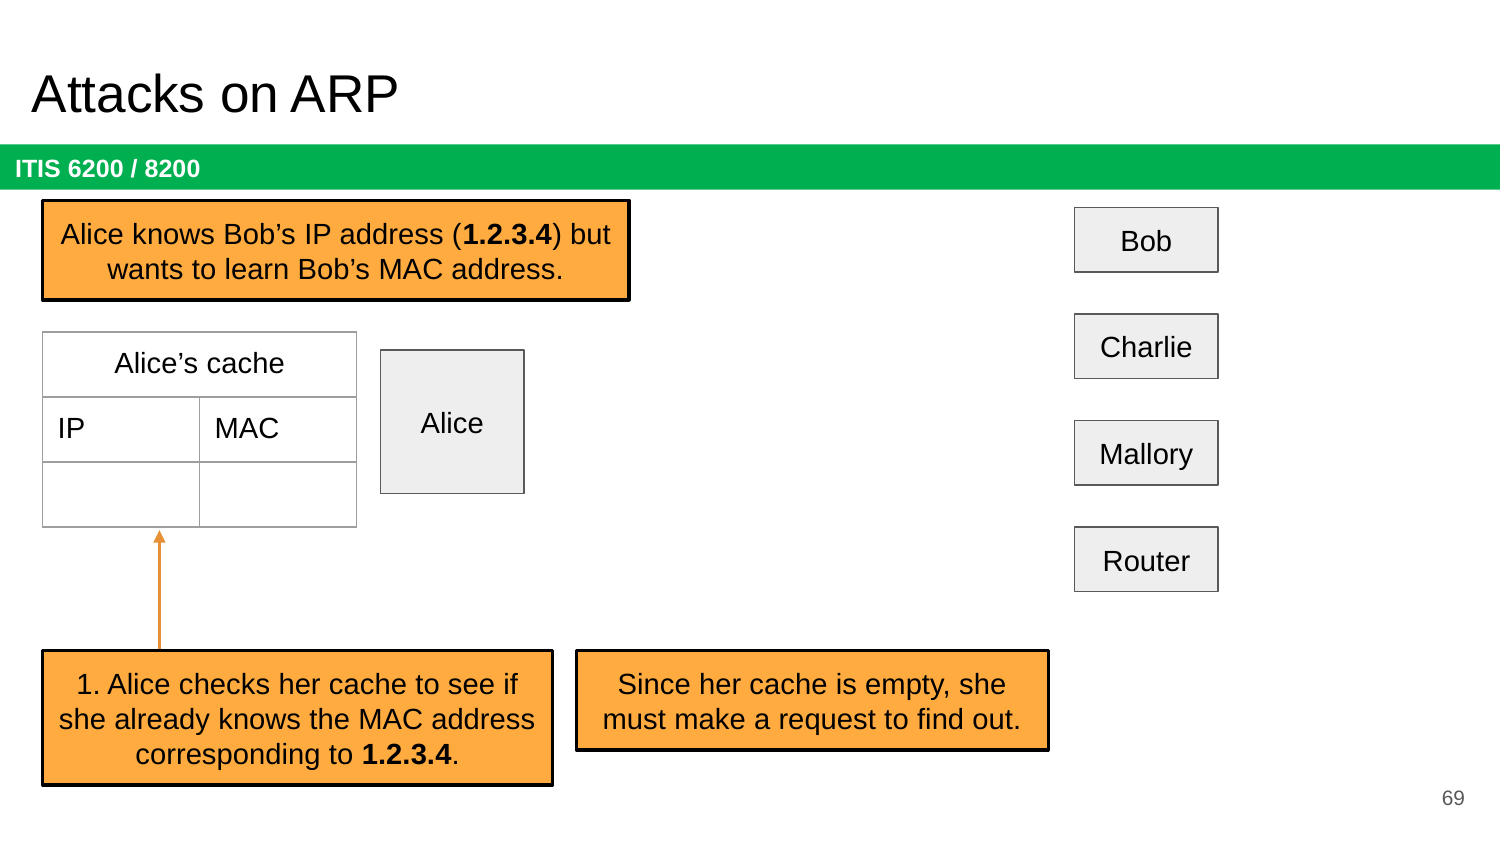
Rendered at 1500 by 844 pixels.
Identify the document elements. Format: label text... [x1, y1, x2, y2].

table_cell IP [43, 398, 199, 461]
table_cell MAC [200, 398, 356, 461]
text_box Alice [380, 350, 525, 494]
table_header Alice’s cache [43, 333, 356, 396]
text_box Mallory [1074, 420, 1219, 486]
text_box Bob [1074, 207, 1219, 272]
text_box Since her cache is empty, she must make a request to find out. [576, 650, 1049, 751]
table_cell [200, 463, 356, 526]
table_cell [43, 463, 199, 526]
text_box Router [1074, 527, 1219, 592]
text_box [42, 529, 553, 787]
title Attacks on ARP [16, 44, 1415, 139]
slide_number 69 [1389, 764, 1480, 830]
text_box Alice knows Bob’s IP address (1.2.3.4) but wants to learn Bob’s MAC address. [42, 200, 629, 301]
text_box Charlie [1074, 313, 1219, 379]
